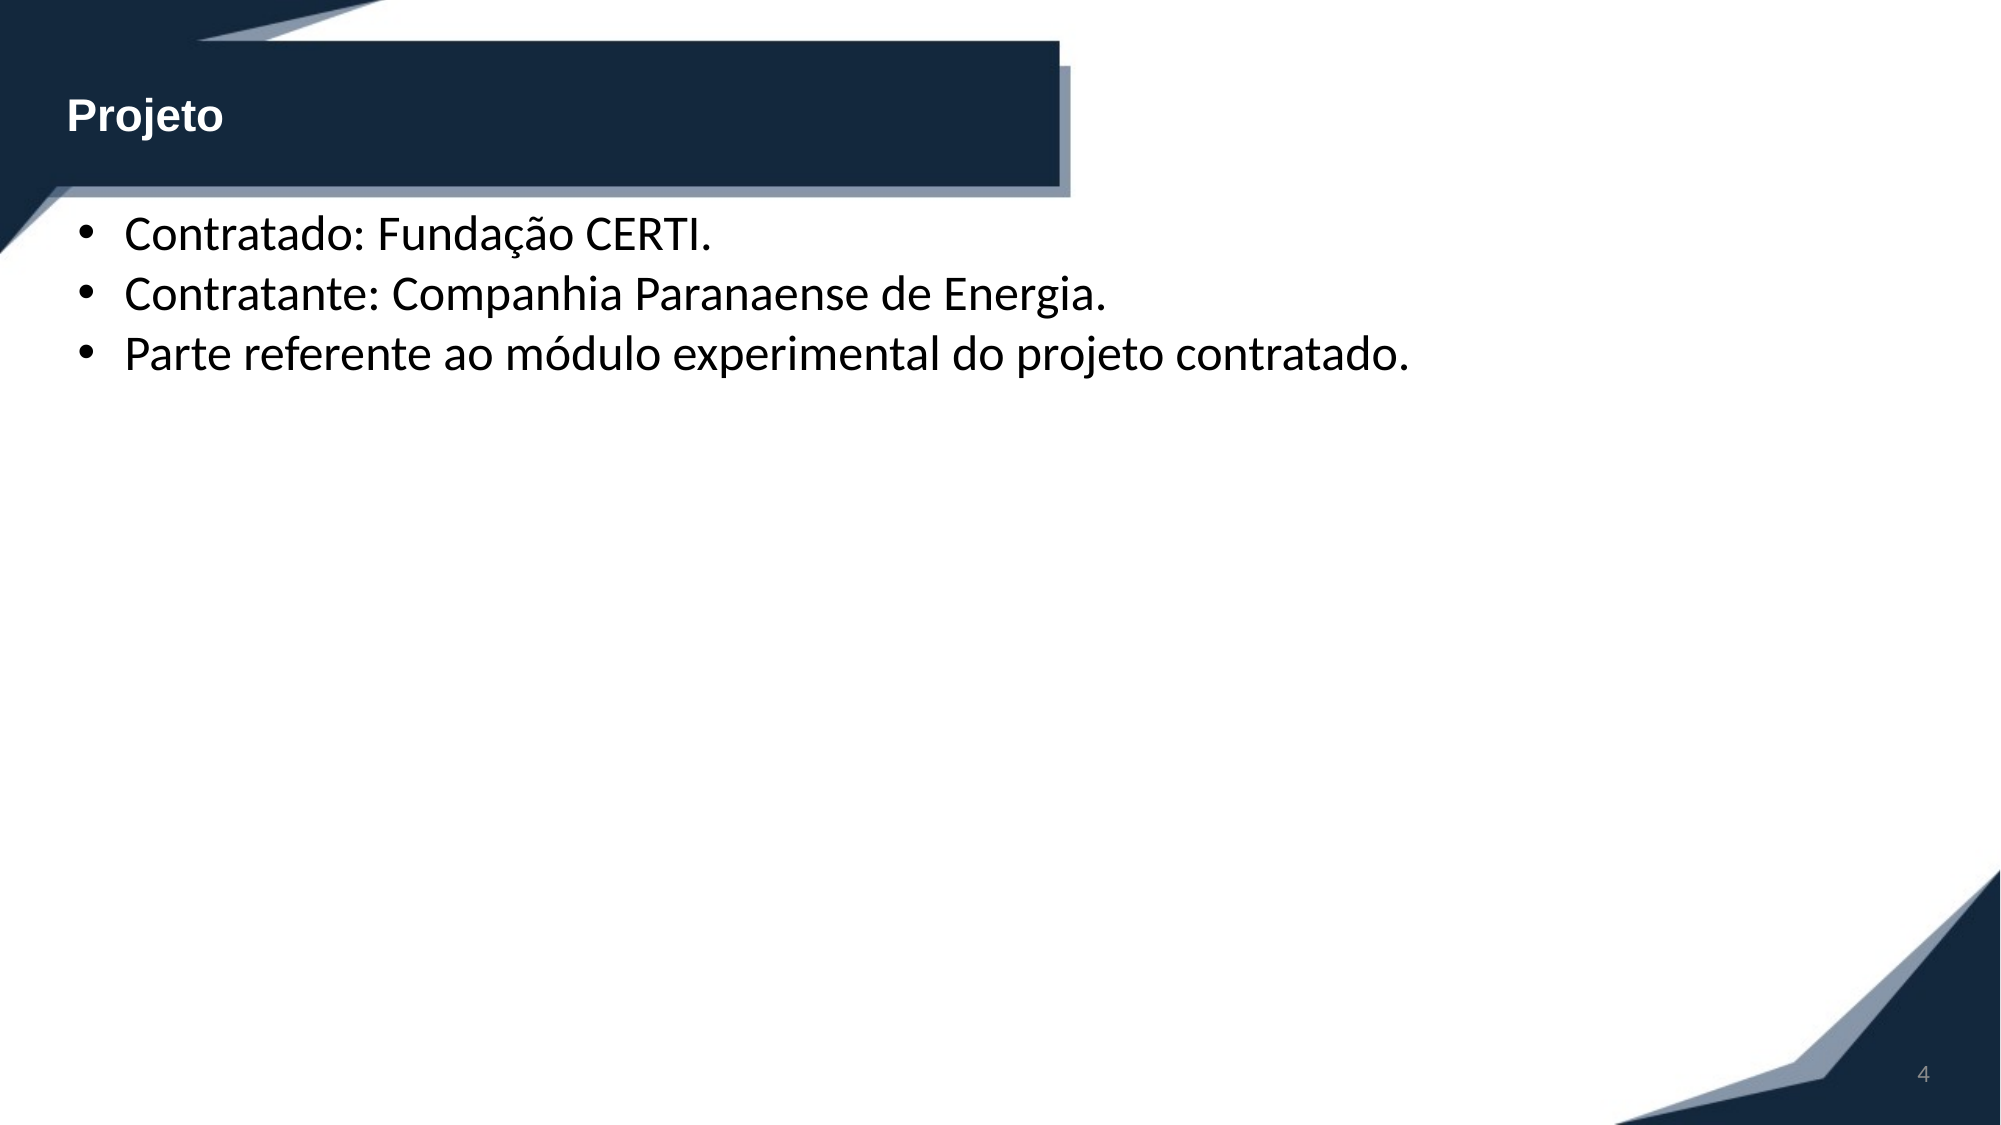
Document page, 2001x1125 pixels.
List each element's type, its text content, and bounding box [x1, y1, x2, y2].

text_box Projeto [19, 42, 1059, 185]
slide_number 4 [1478, 1042, 1945, 1103]
text_box Contratado: Fundação CERTI. Contratante: Companhia Paranaense de Energia. Parte referente ao módulo experimental do projeto contratado. [62, 193, 1937, 389]
picture [0, 0, 2001, 1125]
